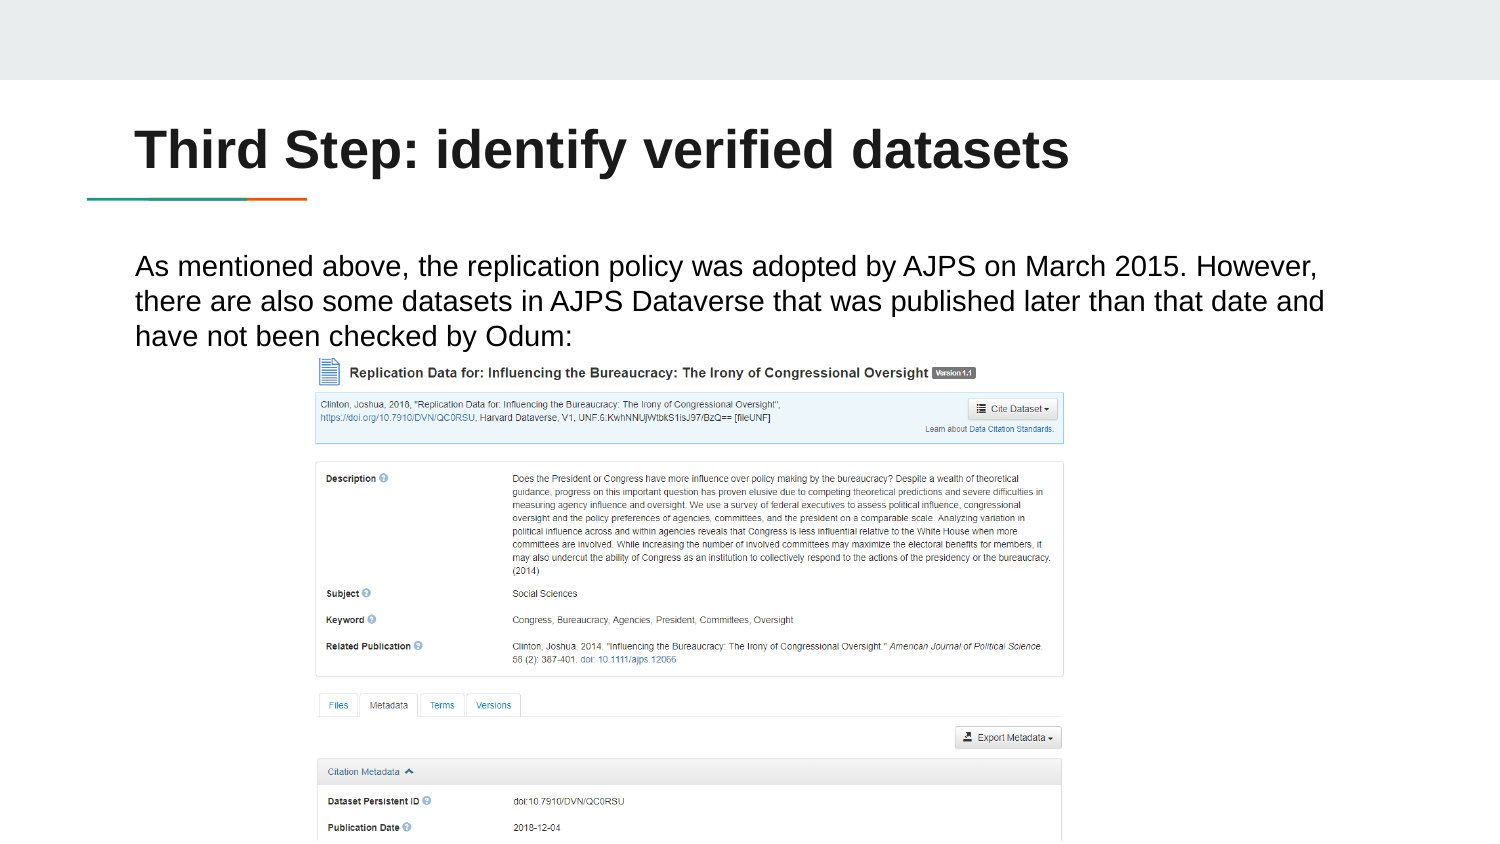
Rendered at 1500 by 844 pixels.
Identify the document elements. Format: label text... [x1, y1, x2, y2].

picture [307, 357, 1068, 841]
text_box As mentioned above, the replication policy was adopted by AJPS on March 2015. However, there are also some datasets in AJPS Dataverse that was published later than that date and have not been checked by Odum: [120, 240, 1369, 360]
title Third Step: identify verified datasets [119, 99, 1381, 187]
